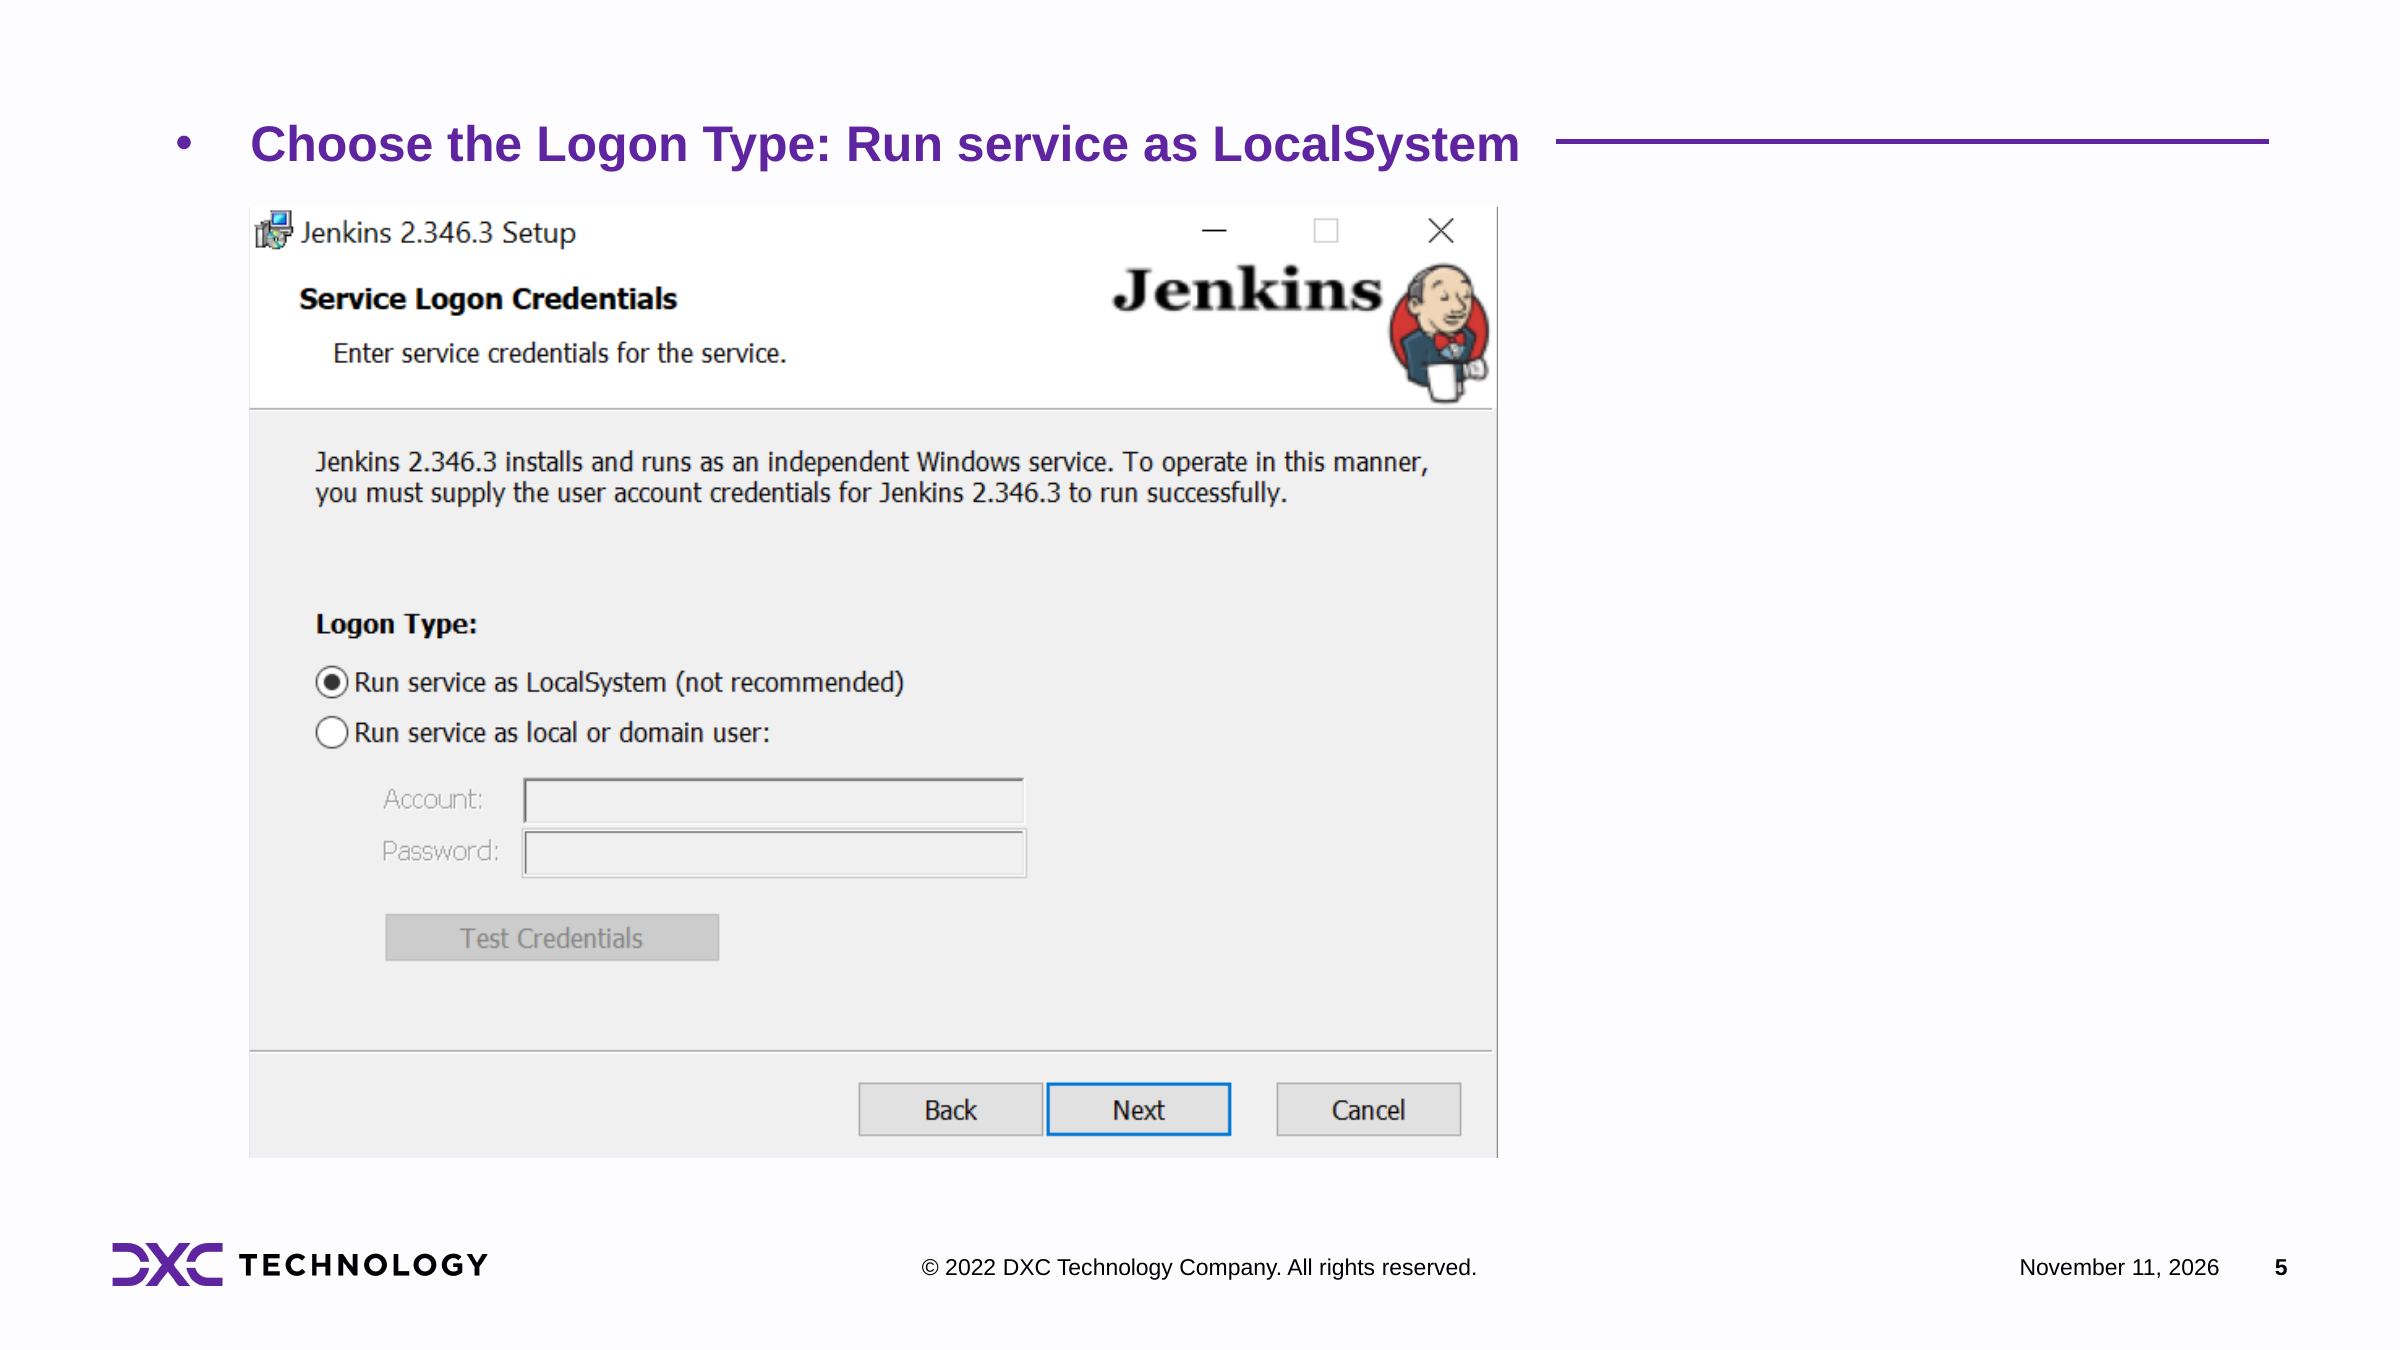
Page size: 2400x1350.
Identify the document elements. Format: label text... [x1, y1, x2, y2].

picture [112, 1243, 488, 1286]
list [249, 207, 1498, 1158]
title Choose the Logon Type: Run service as LocalSystem [175, 121, 1614, 181]
